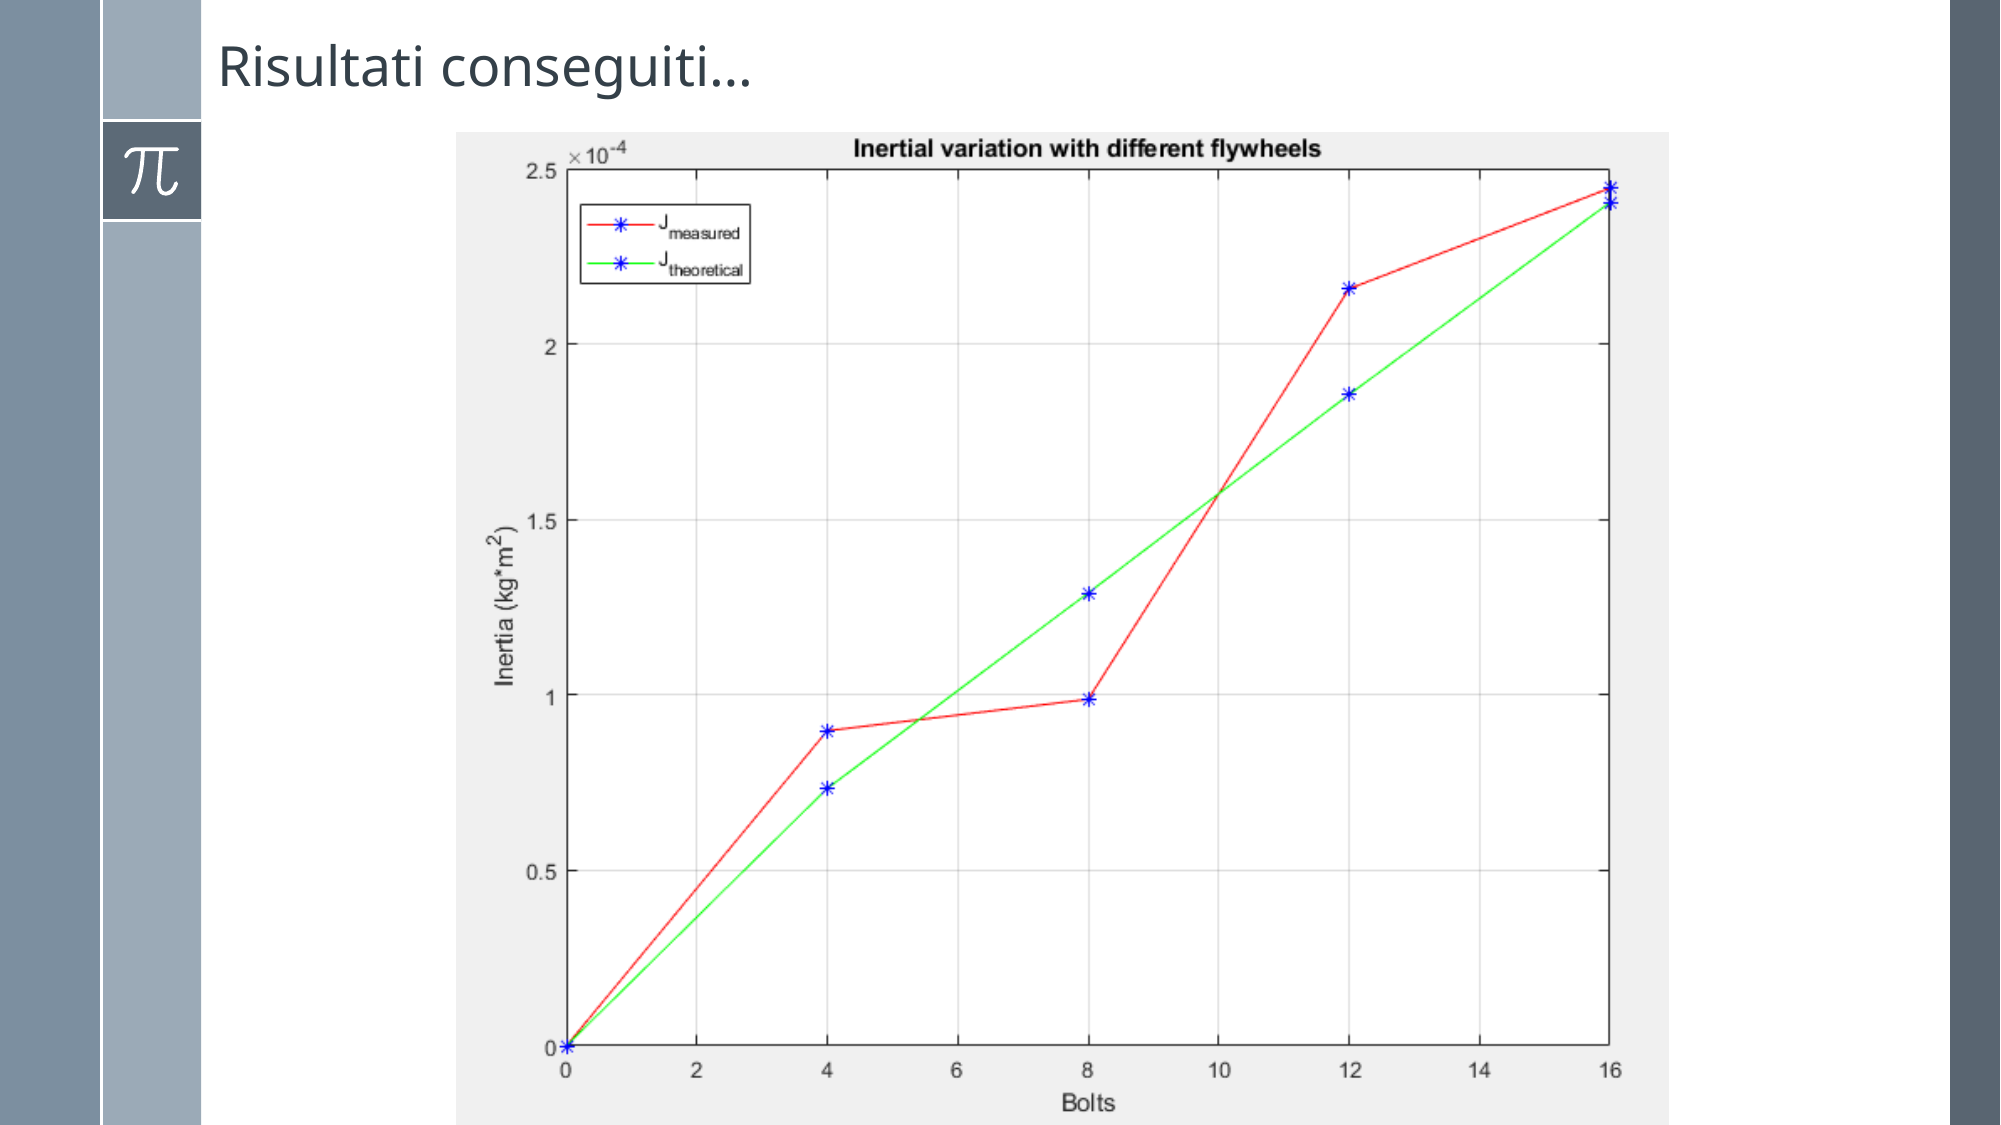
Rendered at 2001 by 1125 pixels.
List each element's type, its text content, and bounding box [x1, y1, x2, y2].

title Risultati conseguiti… [202, 0, 868, 106]
picture [456, 132, 1669, 1125]
